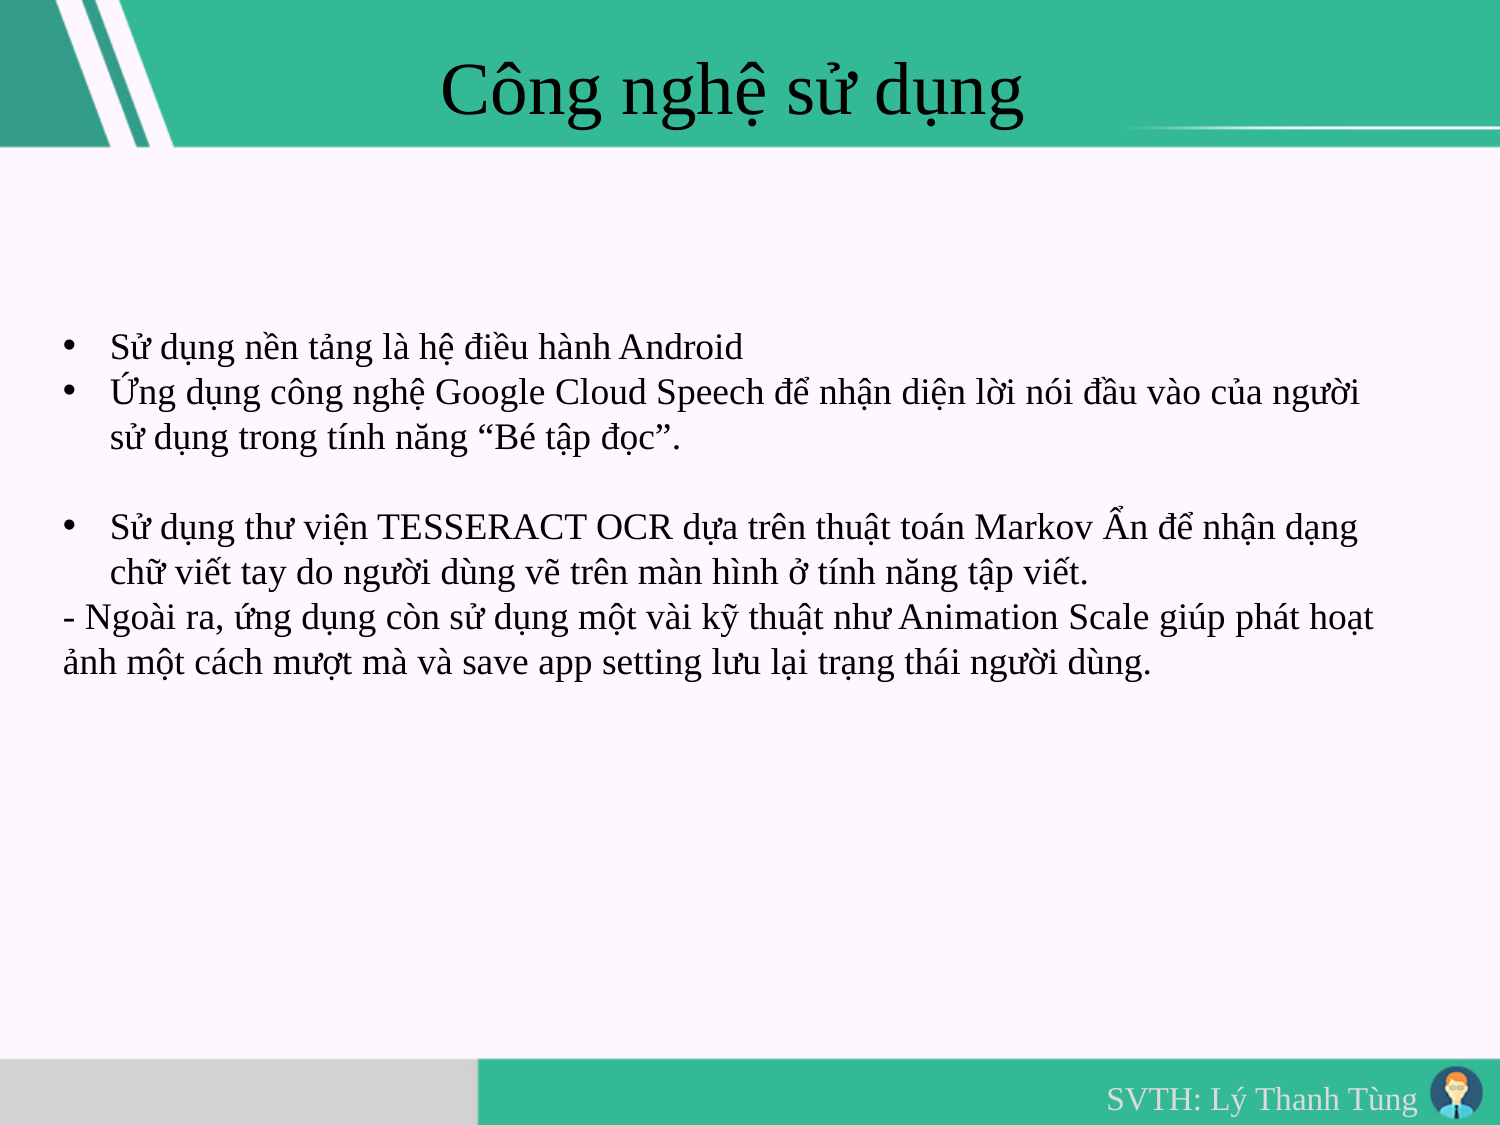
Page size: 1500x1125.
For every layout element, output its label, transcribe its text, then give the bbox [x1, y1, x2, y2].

text_box Sử dụng nền tảng là hệ điều hành Android Ứng dụng công nghệ Google Cloud Speech để nhận diện lời nói đầu vào của người sử dụng trong tính năng “Bé tập đọc”. Sử dụng thư viện TESSERACT OCR dựa trên thuật toán Markov Ẩn để nhận dạng chữ viết tay do người dùng vẽ trên màn hình ở tính năng tập viết. - Ngoài ra, ứng dụng còn sử dụng một vài kỹ thuật như Animation Scale giúp phát hoạt ảnh một cách mượt mà và save app setting lưu lại trạng thái người dùng. [48, 269, 1419, 780]
text_box Công nghệ sử dụng [426, 31, 1041, 137]
picture [0, 0, 1500, 1125]
text_box SVTH: Lý Thanh Tùng [1091, 1069, 1434, 1125]
